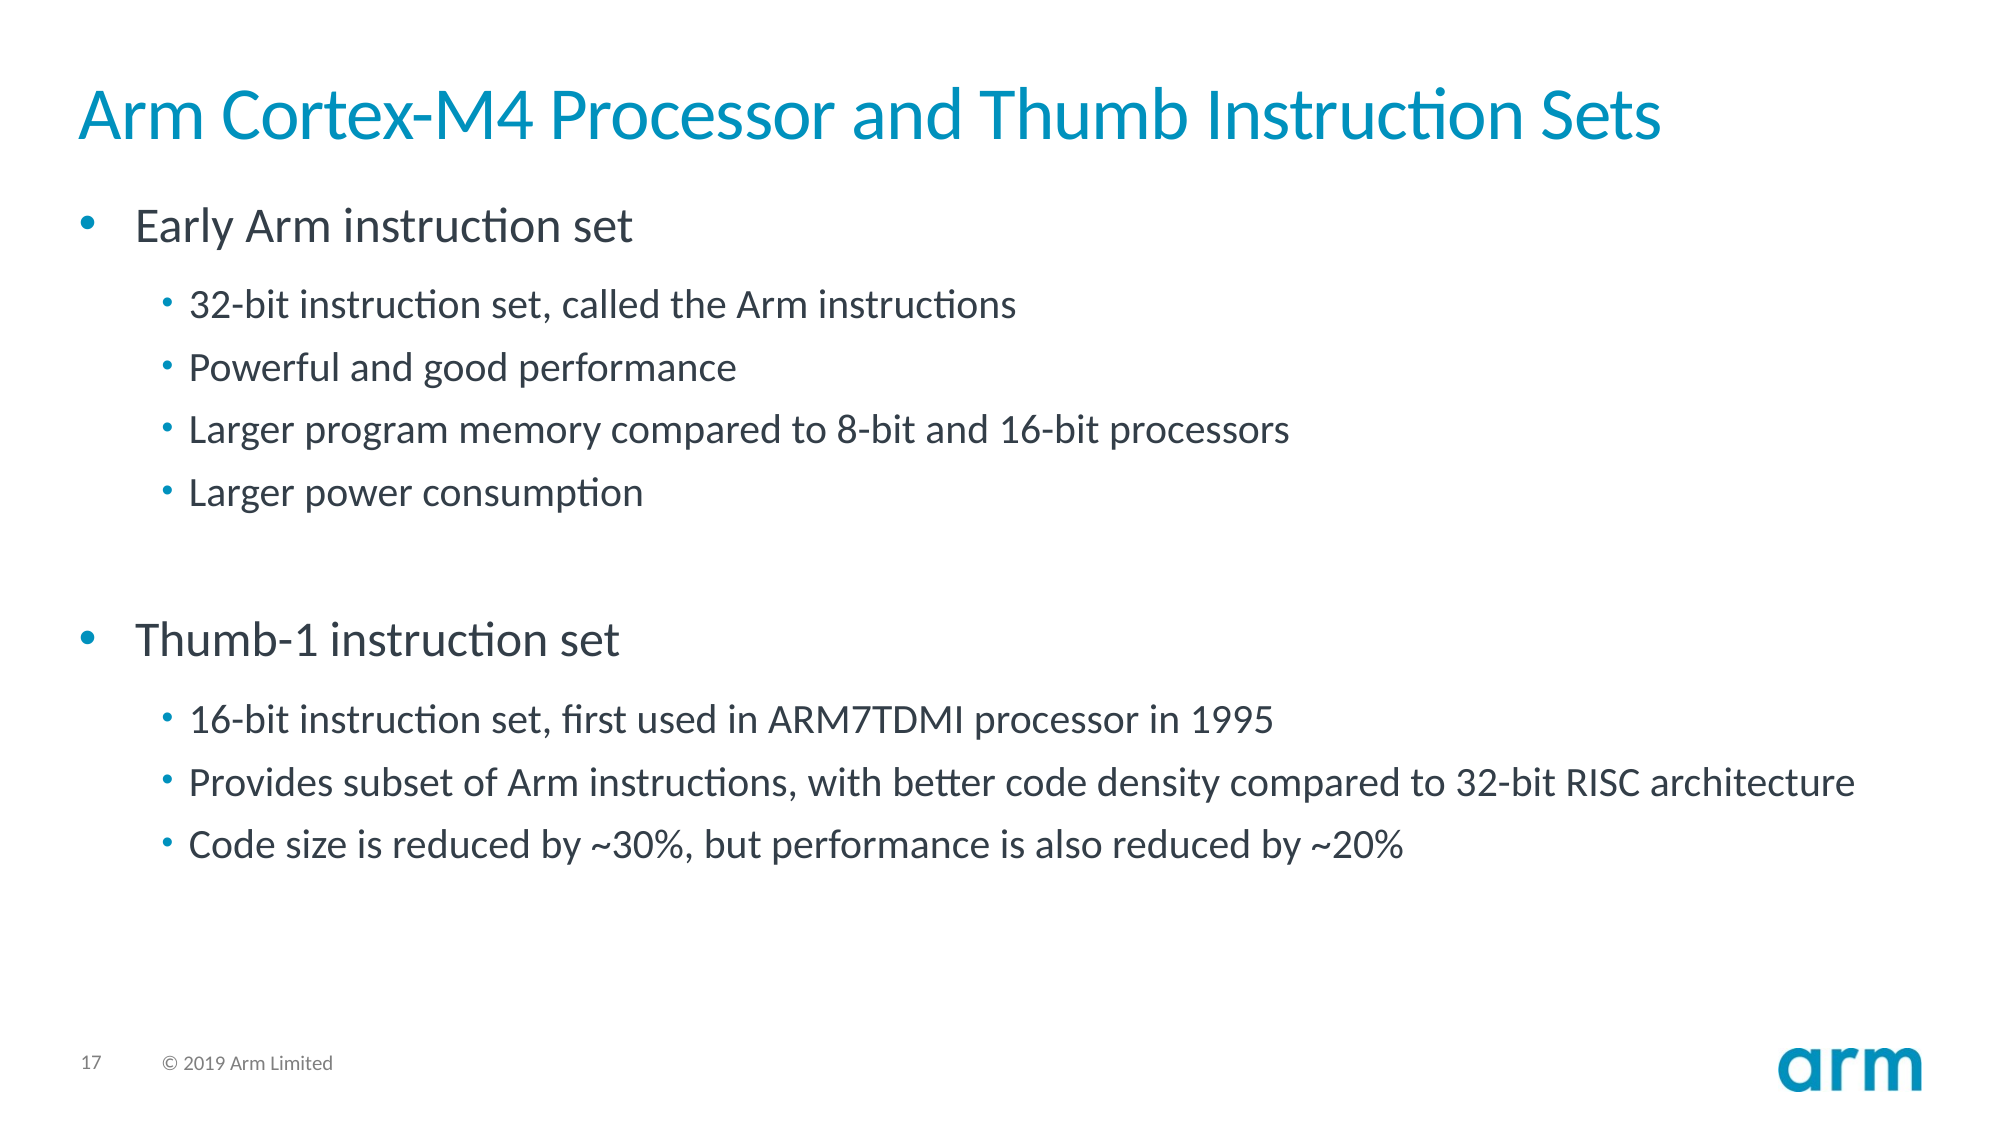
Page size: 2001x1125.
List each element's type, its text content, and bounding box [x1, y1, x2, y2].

picture [1778, 1048, 1794, 1067]
picture [1889, 1048, 1903, 1053]
picture [1911, 1048, 1922, 1062]
picture [1788, 1056, 1812, 1083]
title Arm Cortex-M4 Processor and Thumb Instruction Sets [78, 78, 1922, 186]
list Early Arm instruction set 32-bit instruction set, called the Arm instructions Powerful and good performance Larger program memory compared to 8-bit and 16-bit processors Larger power consumption Thumb-1 instruction set 16-bit instruction set, first used in ARM7TDMI processor in 1995 Provides subset of Arm instructions, with better code density compared to 32-bit RISC architecture Code size is reduced by ~30%, but performance is also reduced by ~20% [78, 192, 1922, 1004]
picture [1778, 1072, 1794, 1092]
picture [1803, 1048, 1922, 1092]
